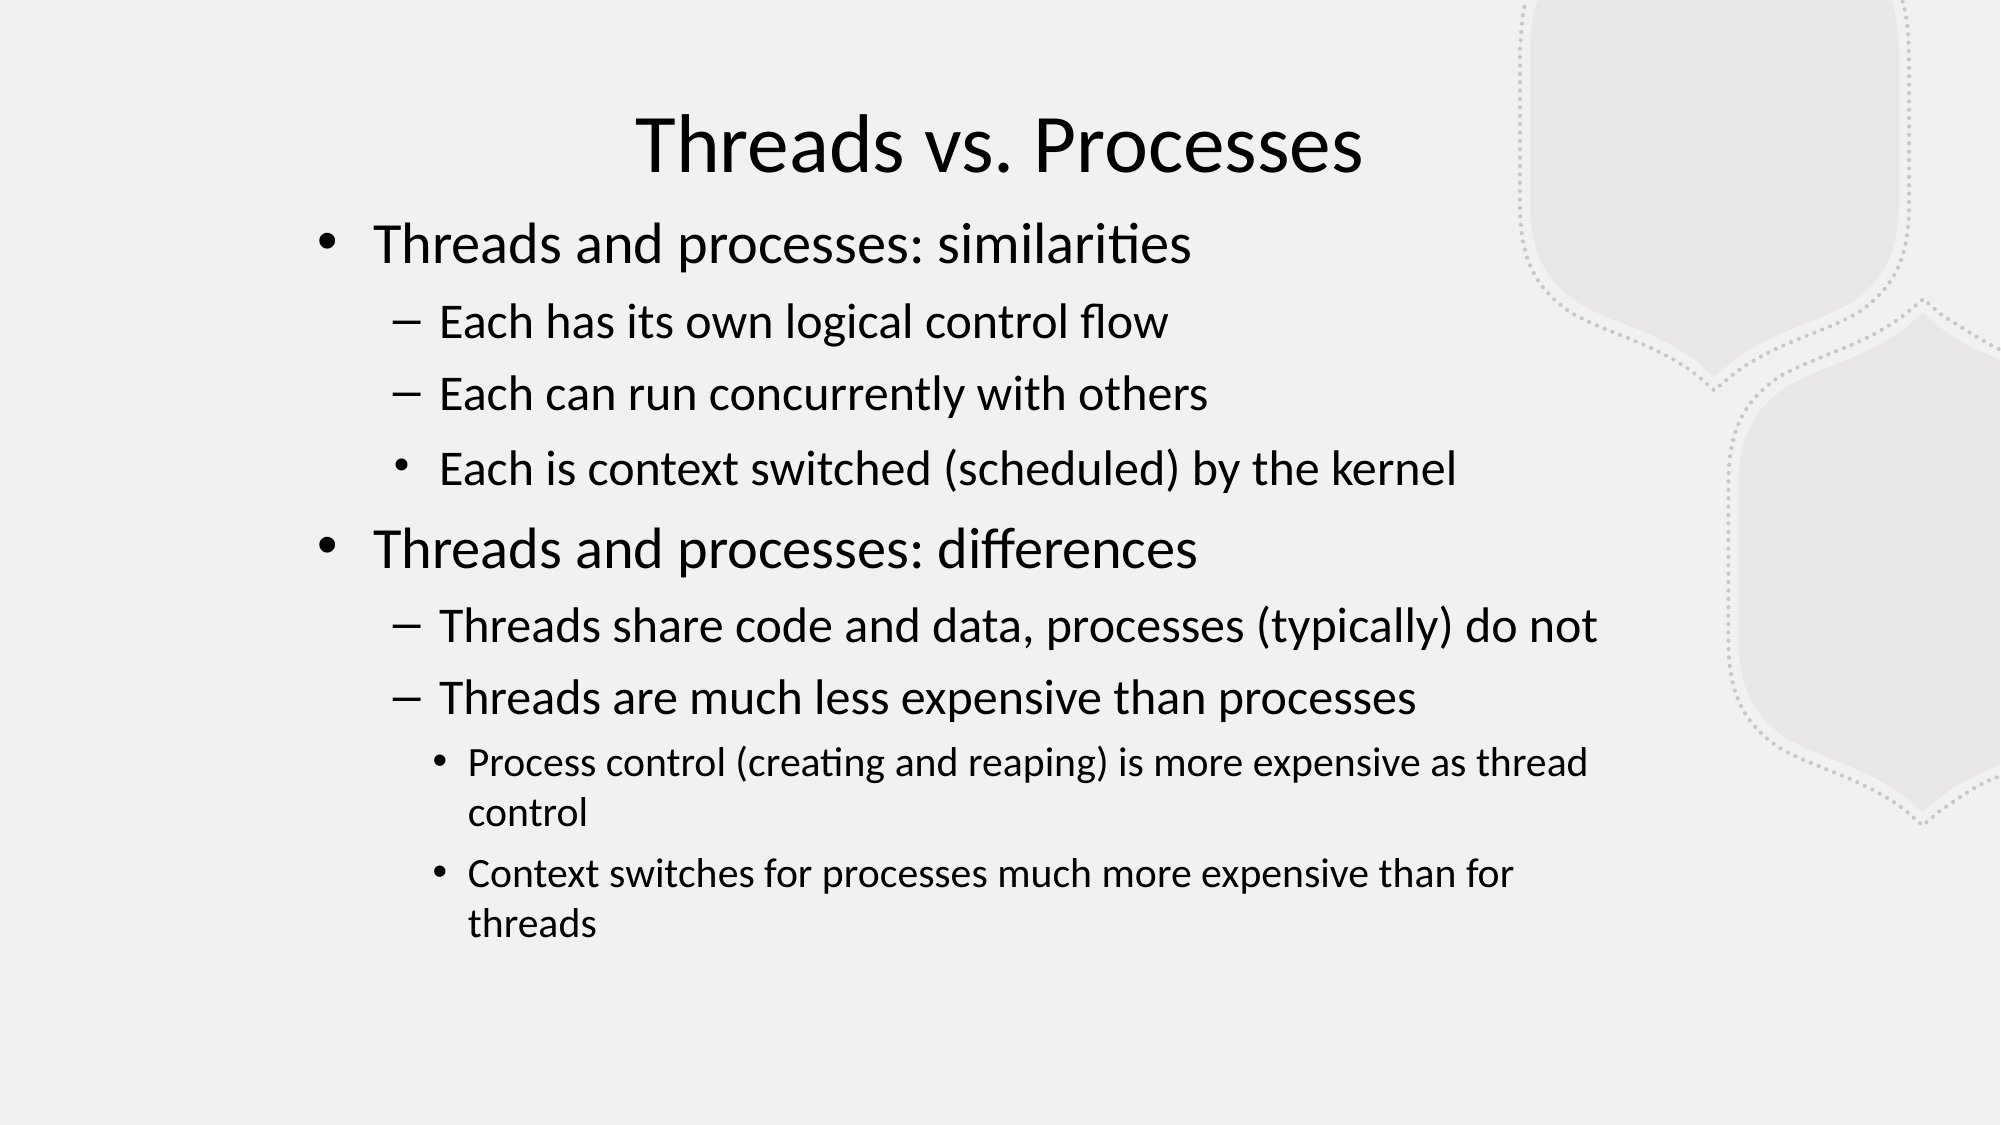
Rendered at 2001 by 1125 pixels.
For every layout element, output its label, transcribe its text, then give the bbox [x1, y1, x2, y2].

text_box Threads vs. Processes [324, 45, 1675, 233]
text_box Threads and processes: similarities Each has its own logical control flow Each can run concurrently with others Each is context switched (scheduled) by the kernel Threads and processes: differences Threads share code and data, processes (typically) do not Threads are much less expensive than processes Process control (creating and reaping) is more expensive as thread control Context switches for processes much more expensive than for threads [303, 197, 1666, 1076]
